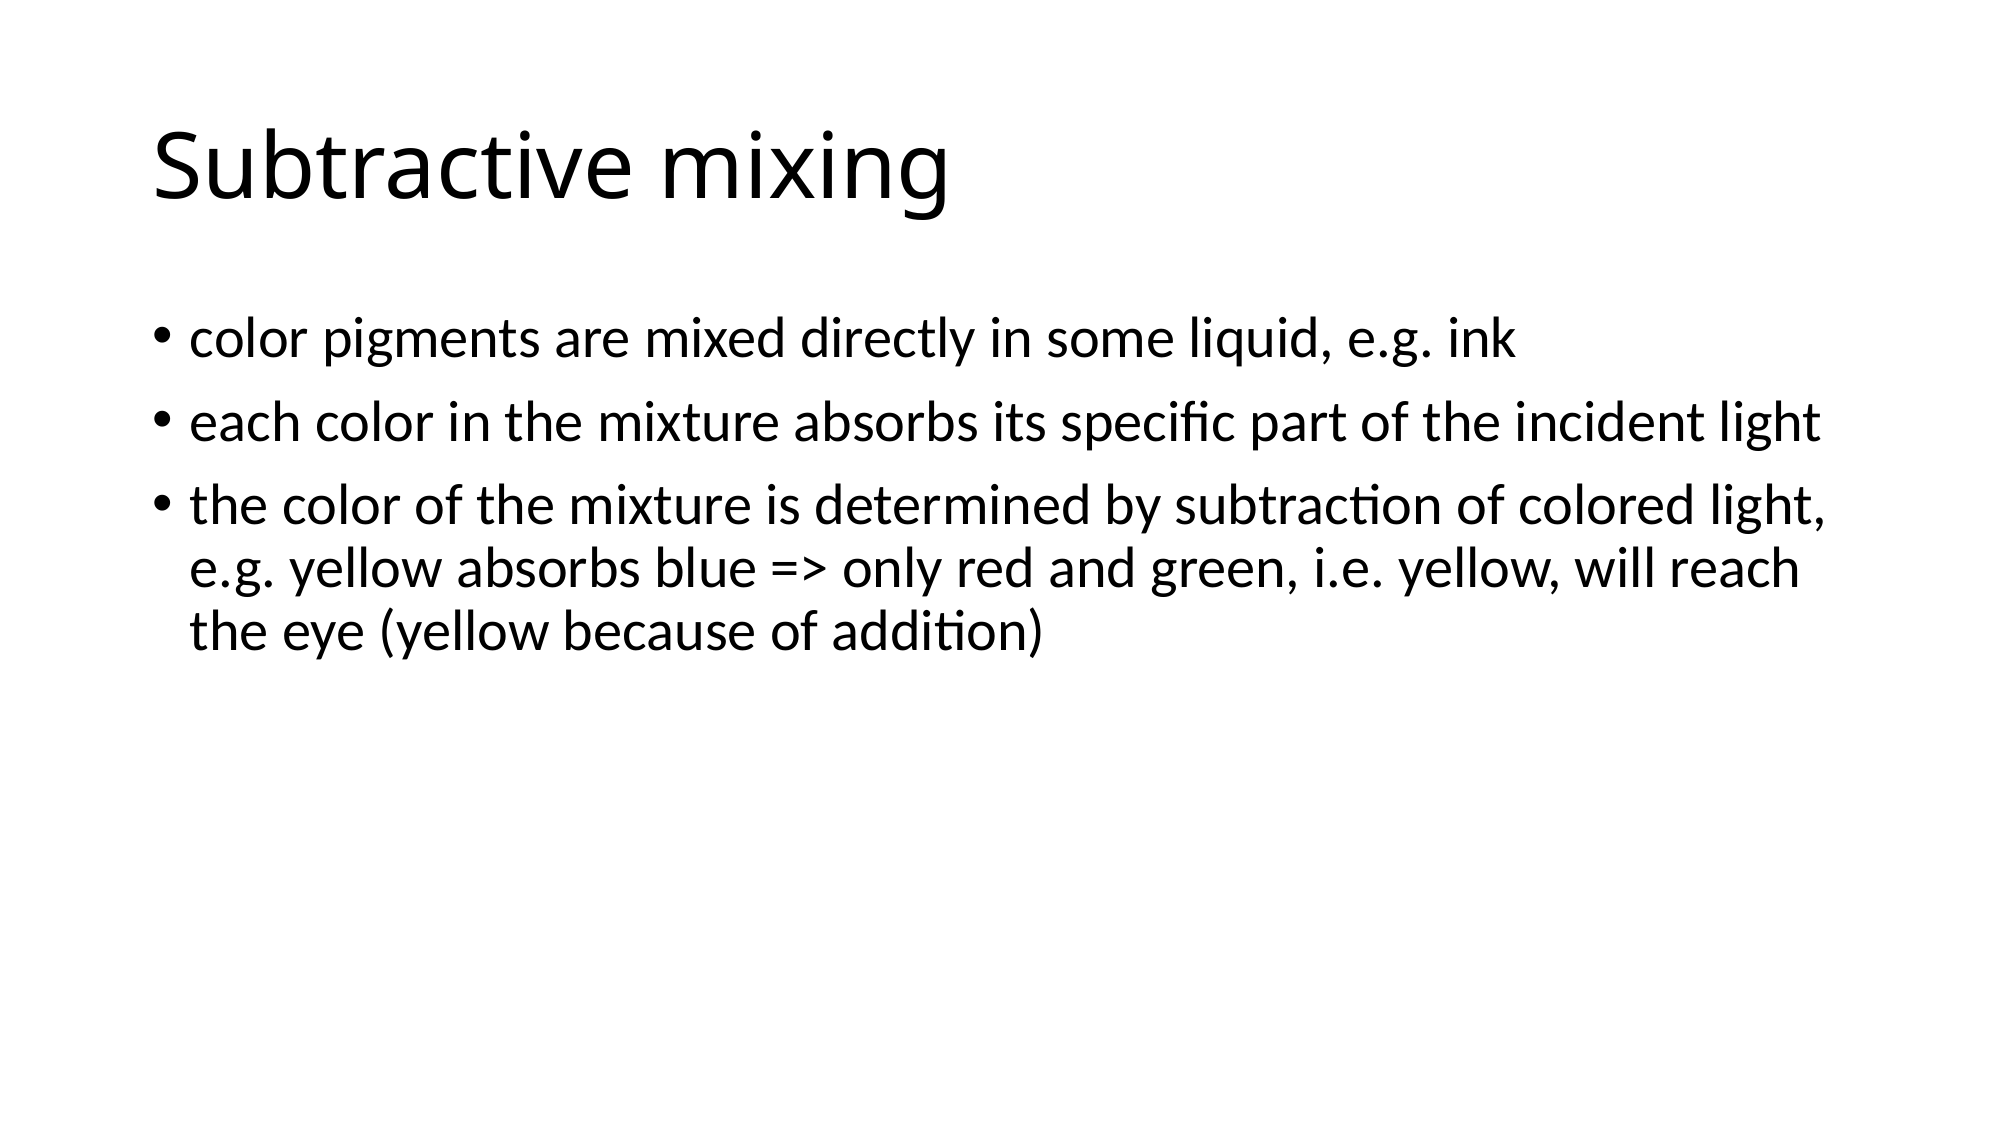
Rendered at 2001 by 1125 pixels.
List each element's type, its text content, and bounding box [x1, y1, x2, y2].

title Subtractive mixing [137, 59, 1863, 278]
list color pigments are mixed directly in some liquid, e.g. ink each color in the mixture absorbs its specific part of the incident light the color of the mixture is determined by subtraction of colored light, e.g. yellow absorbs blue => only red and green, i.e. yellow, will reach the eye (yellow because of addition) [137, 299, 1863, 1014]
